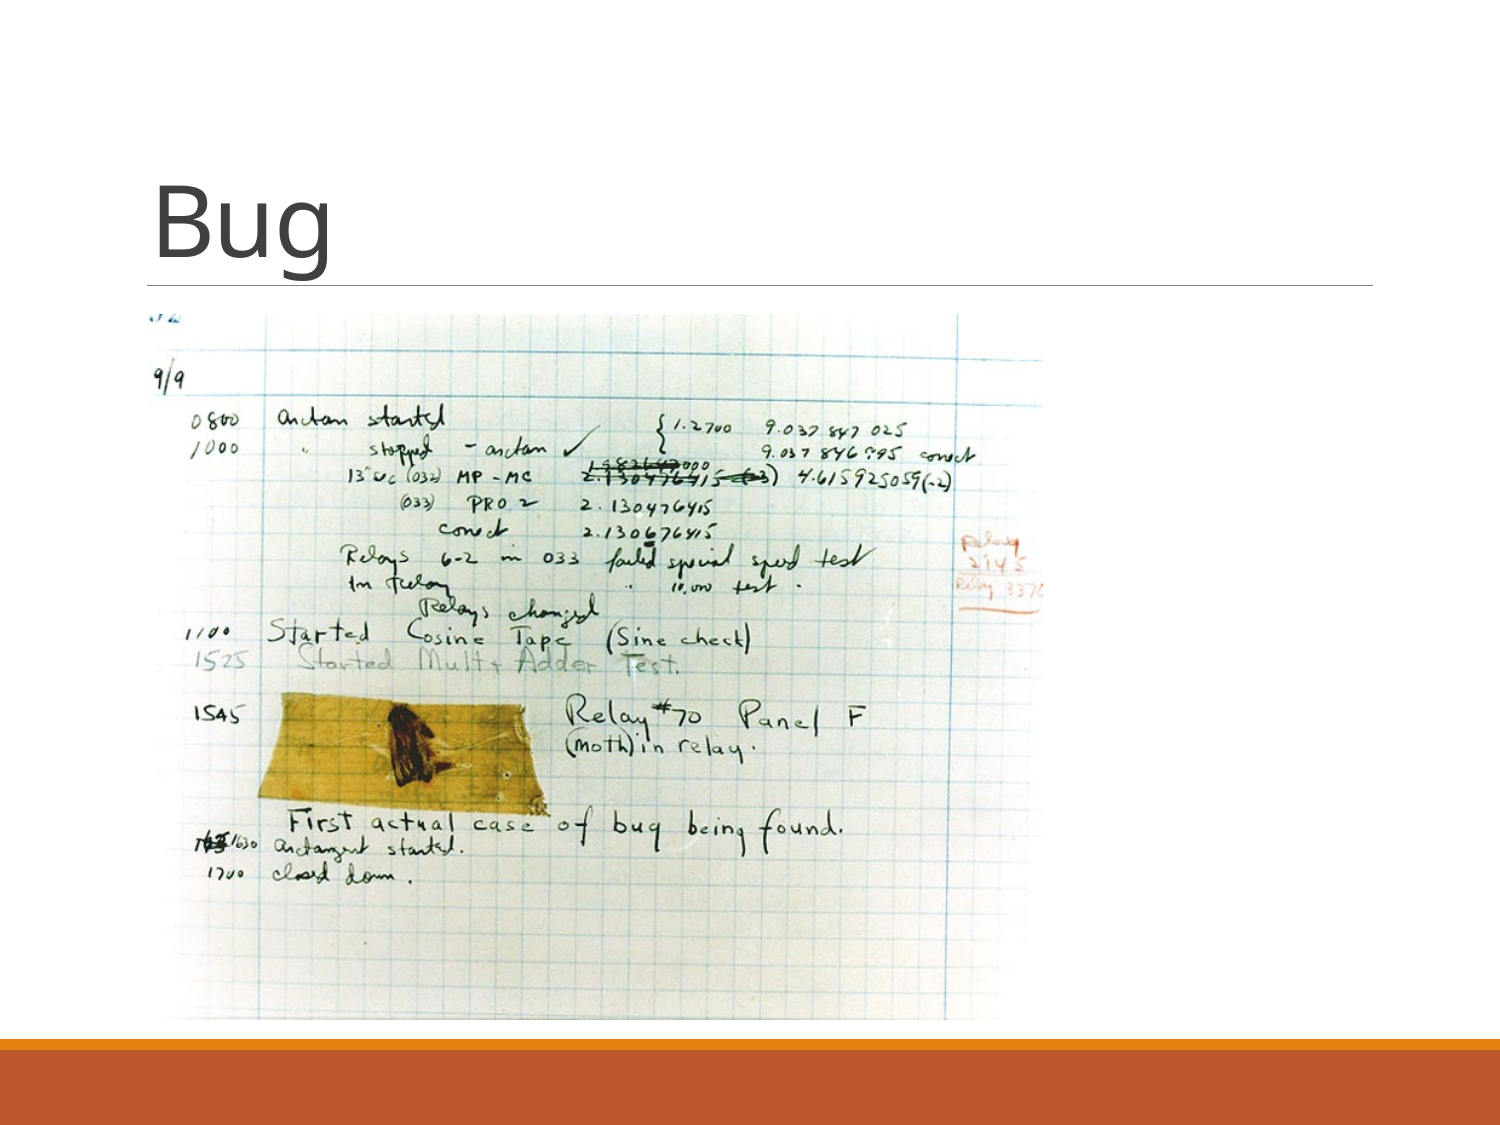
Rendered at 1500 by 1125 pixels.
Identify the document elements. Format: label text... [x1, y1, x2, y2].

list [147, 313, 1043, 1020]
title Bug [135, 47, 1373, 285]
